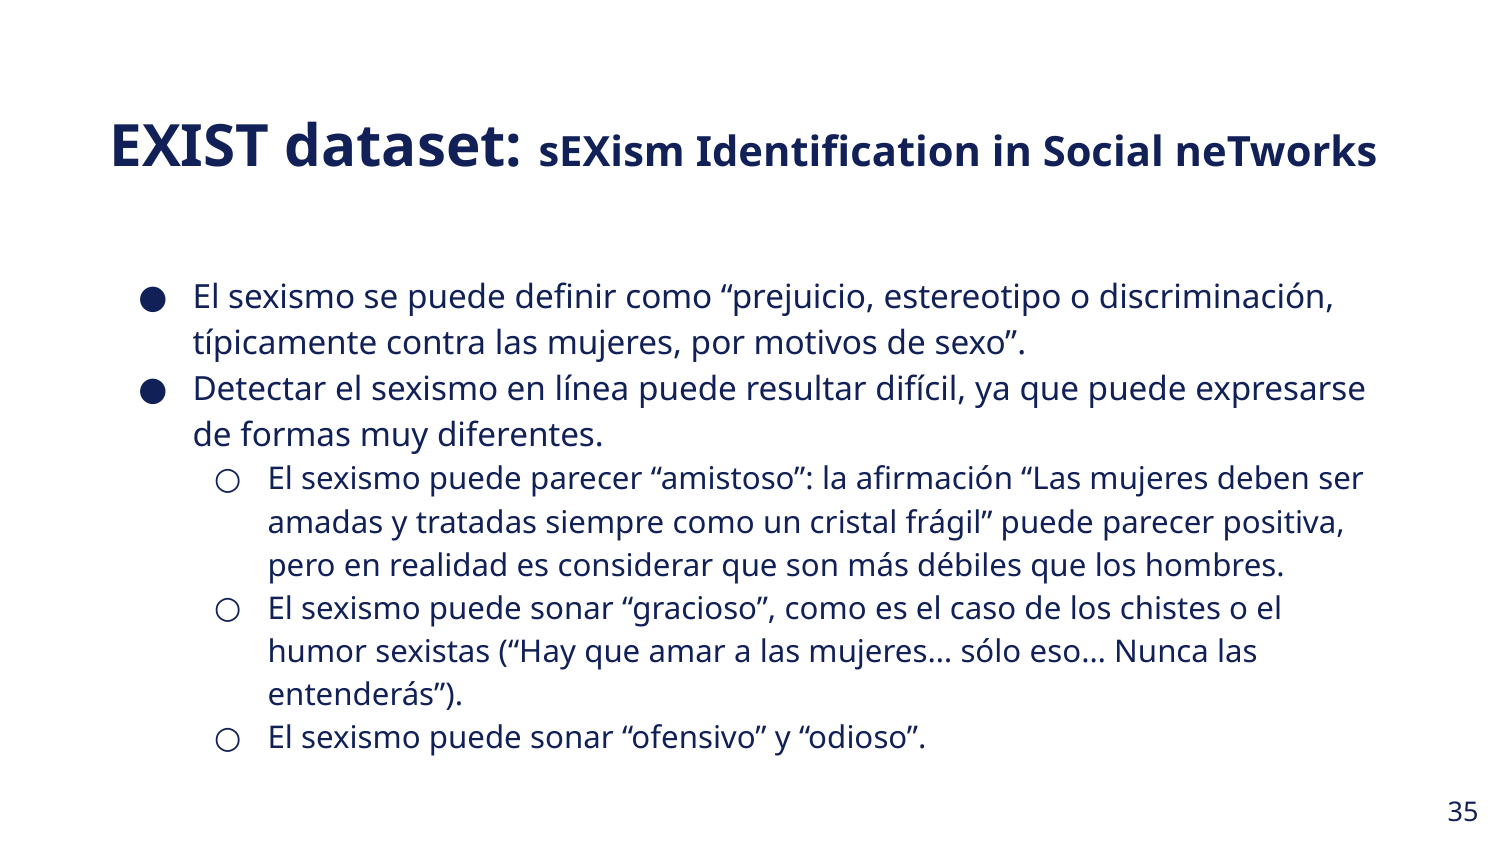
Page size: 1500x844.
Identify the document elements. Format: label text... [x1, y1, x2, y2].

slide_number ‹#› [1403, 779, 1494, 844]
title EXIST dataset: sEXism Identification in Social neTworks [0, 88, 1500, 183]
text_box El sexismo se puede definir como “prejuicio, estereotipo o discriminación, típicamente contra las mujeres, por motivos de sexo”. Detectar el sexismo en línea puede resultar difícil, ya que puede expresarse de formas muy diferentes. El sexismo puede parecer “amistoso”: la afirmación “Las mujeres deben ser amadas y tratadas siempre como un cristal frágil” puede parecer positiva, pero en realidad es considerar que son más débiles que los hombres. El sexismo puede sonar “gracioso”, como es el caso de los chistes o el humor sexistas (“Hay que amar a las mujeres… sólo eso… Nunca las entenderás”). El sexismo puede sonar “ofensivo” y “odioso”. [102, 254, 1404, 762]
